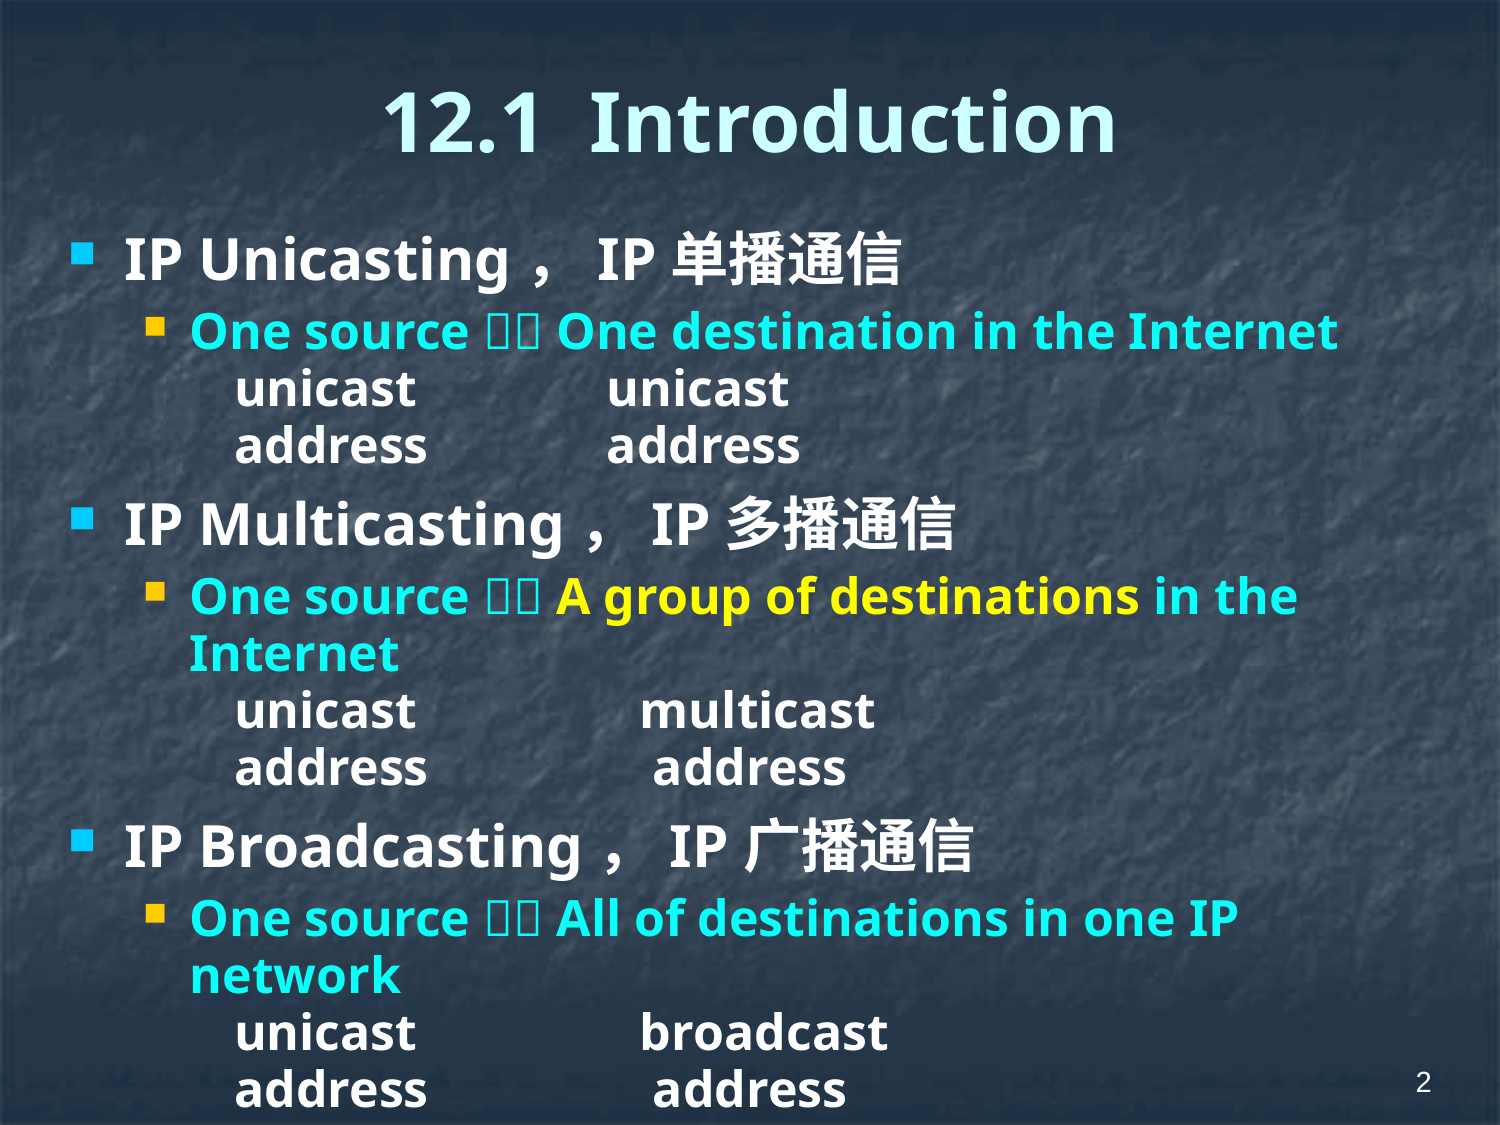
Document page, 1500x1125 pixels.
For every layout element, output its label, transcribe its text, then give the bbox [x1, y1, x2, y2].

title 12.1 Introduction [53, 19, 1447, 220]
list IP Unicasting，IP单播通信 One source  One destination in the Internet unicast unicast address address IP Multicasting，IP多播通信 One source  A group of destinations in the Internet unicast multicast address address IP Broadcasting，IP广播通信 One source  All of destinations in one IP network unicast broadcast address address [53, 220, 1447, 1035]
slide_number 2 [1096, 1035, 1447, 1106]
